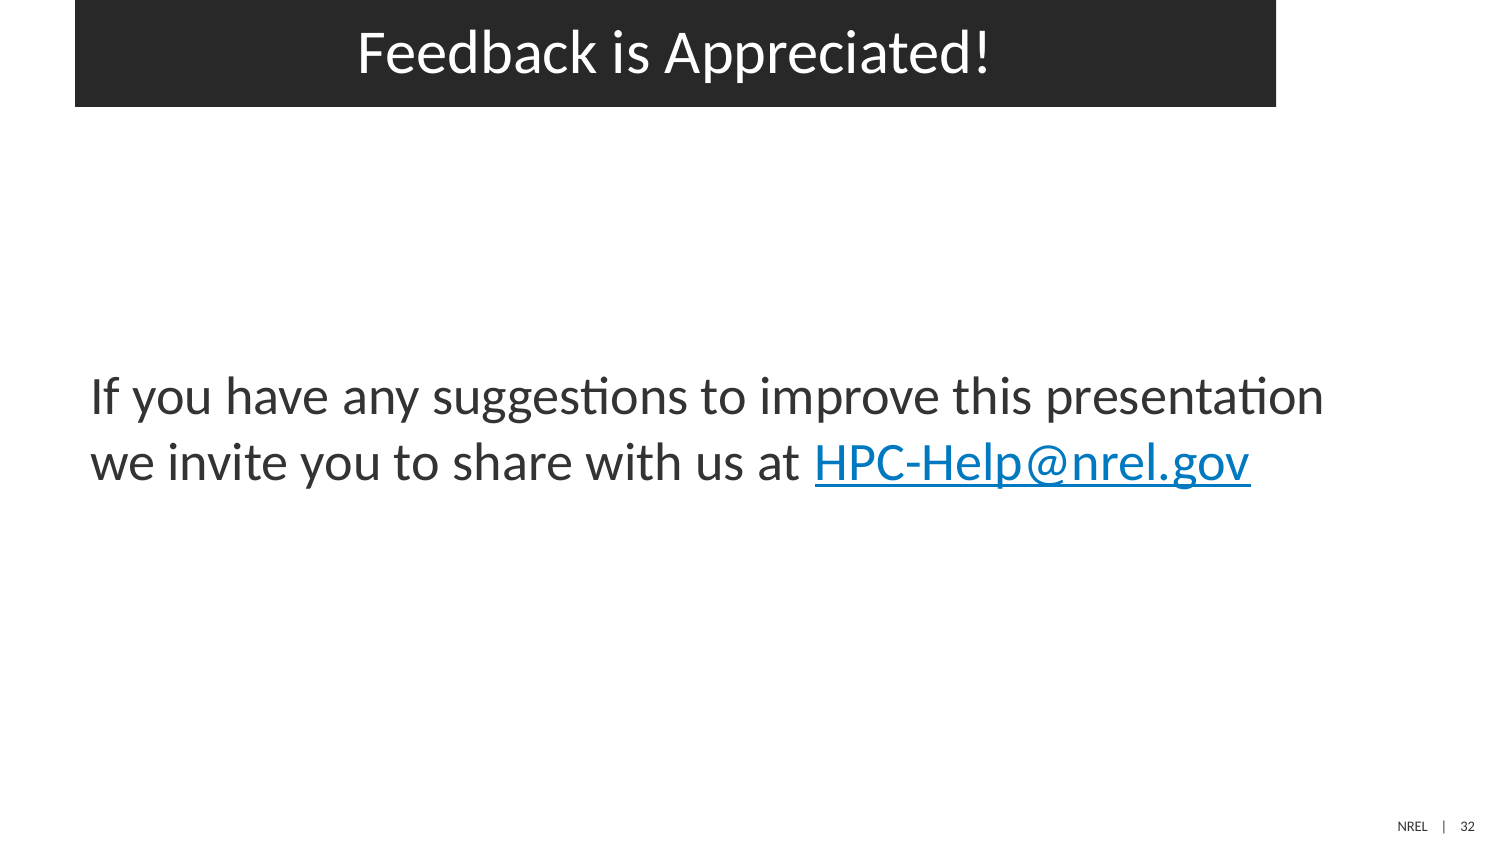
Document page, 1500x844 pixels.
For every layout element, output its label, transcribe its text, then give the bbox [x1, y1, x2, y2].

title Feedback is Appreciated! [75, 0, 1277, 106]
list If you have any suggestions to improve this presentation we invite you to share with us at HPC-Help@nrel.gov [75, 106, 1363, 745]
